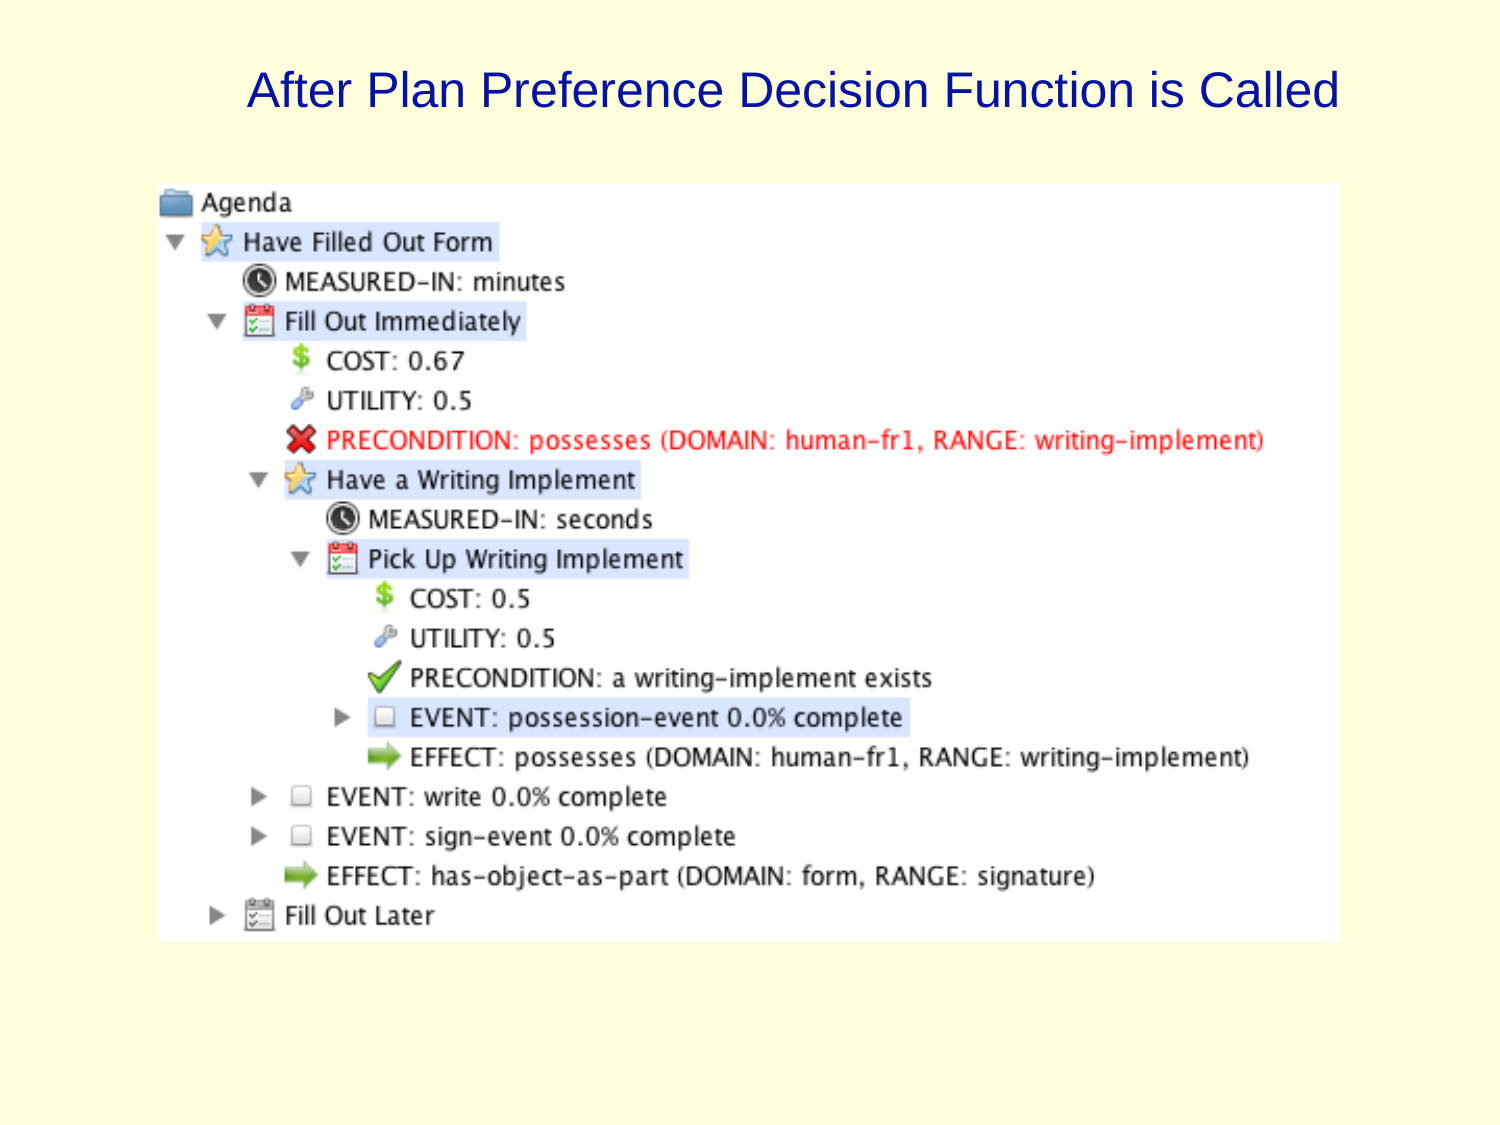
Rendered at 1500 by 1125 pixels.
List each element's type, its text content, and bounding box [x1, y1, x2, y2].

text_box After Plan Preference Decision Function is Called [232, 49, 1356, 125]
list [62, 50, 1413, 1075]
picture [158, 183, 1340, 942]
